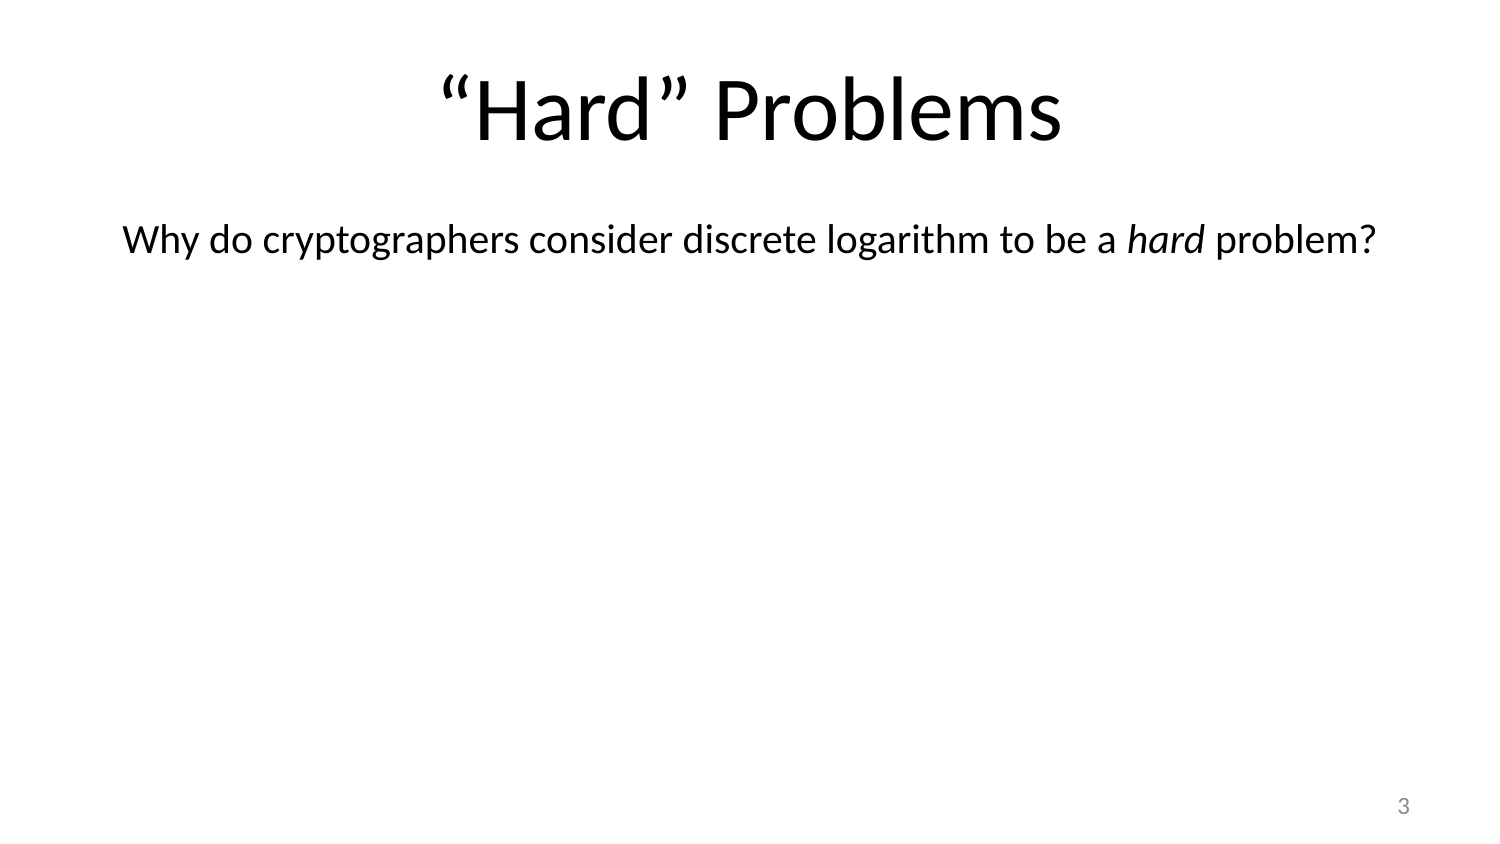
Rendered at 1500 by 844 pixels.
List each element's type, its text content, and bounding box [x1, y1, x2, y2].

slide_number 2 [1074, 782, 1425, 827]
text_box Why do cryptographers consider discrete logarithm to be a hard problem? [107, 204, 1393, 270]
title “Hard” Problems [75, 33, 1425, 175]
